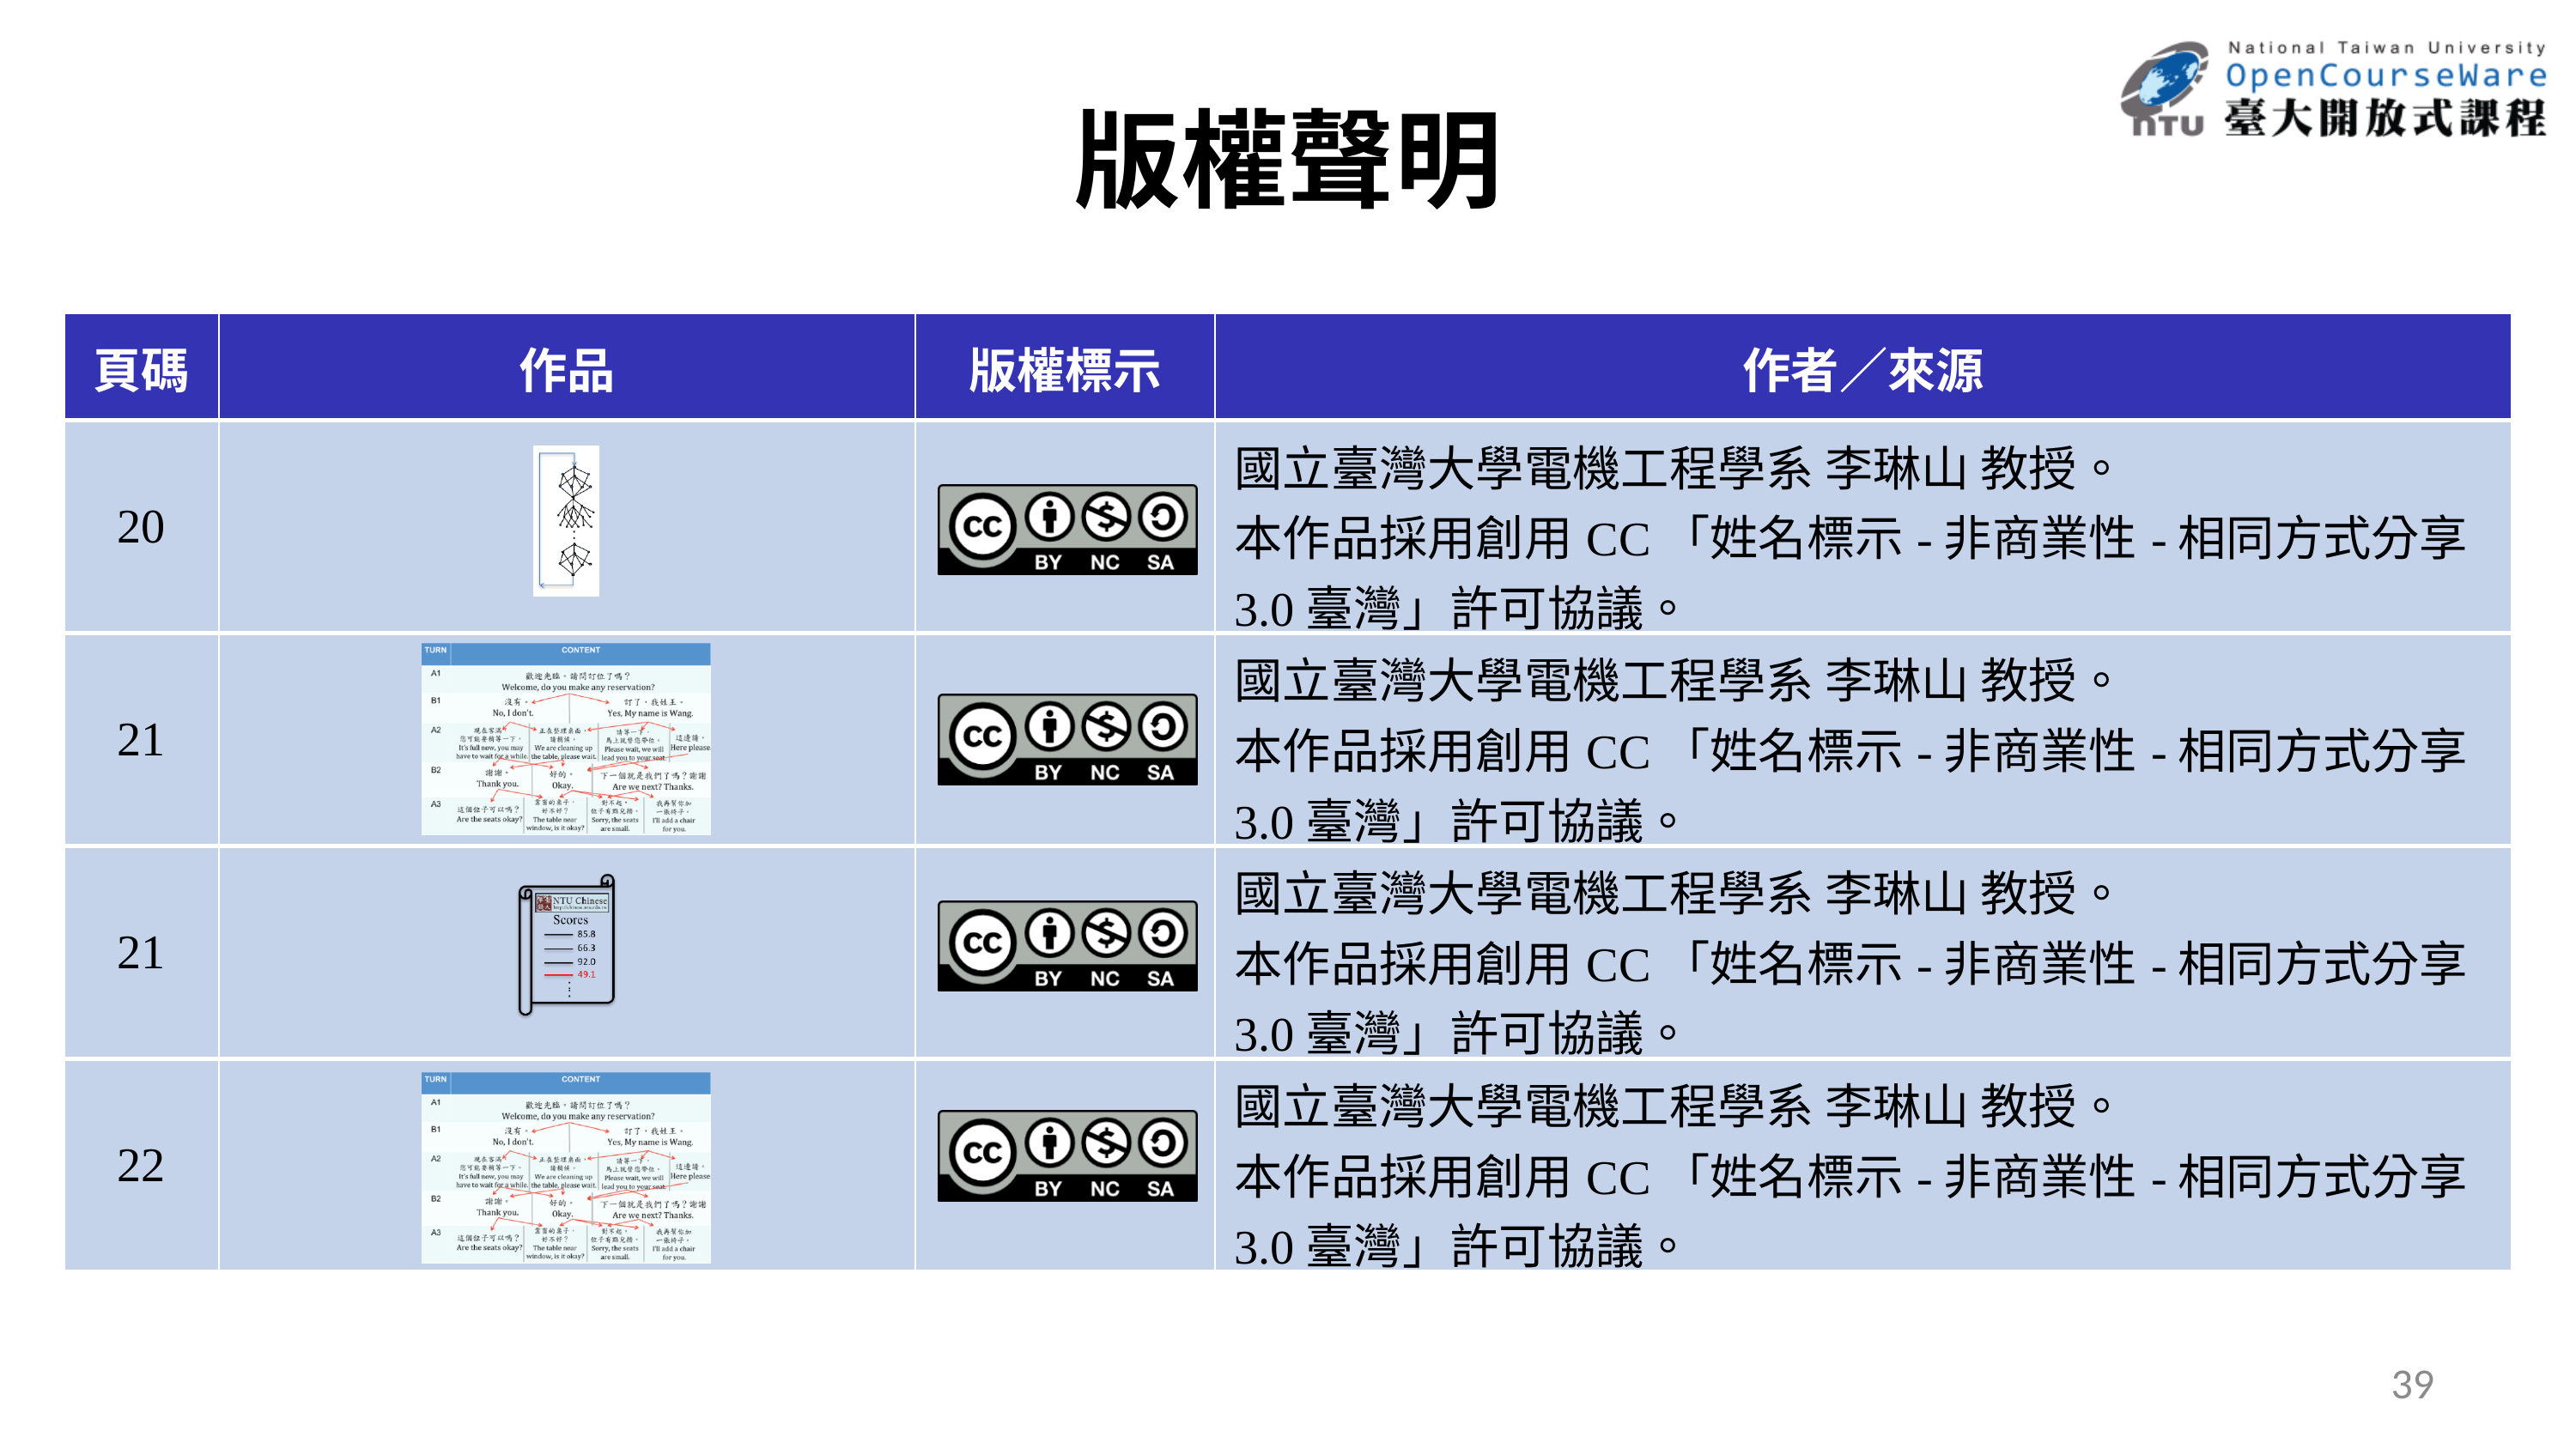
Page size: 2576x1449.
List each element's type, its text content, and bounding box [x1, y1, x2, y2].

table_cell [220, 1110, 914, 1335]
table_header 版權標示 [916, 314, 1214, 418]
table_cell [916, 881, 1214, 1106]
picture [422, 1072, 711, 1264]
picture [532, 446, 600, 597]
slide_number 39 [1846, 1343, 2447, 1421]
picture [514, 872, 617, 1020]
table_cell [916, 1110, 1214, 1335]
table_header 頁碼 [65, 314, 218, 418]
table_cell 21 [65, 881, 218, 1106]
picture [2095, 24, 2576, 155]
picture [422, 643, 711, 835]
table_cell 國立臺灣大學電機工程學系 李琳山 教授。 本作品採用創用CC「姓名標示-非商業性-相同方式分享3.0臺灣」許可協議。 [1216, 652, 2511, 876]
picture [938, 900, 1198, 992]
table_cell [220, 652, 914, 876]
table_header 作者／來源 [1216, 314, 2511, 418]
table_cell 22 [65, 1110, 218, 1335]
picture [938, 483, 1198, 576]
table_cell [916, 422, 1214, 647]
picture [938, 694, 1198, 785]
table_cell 20 [65, 422, 218, 647]
table_cell 國立臺灣大學電機工程學系 李琳山 教授。 本作品採用創用CC「姓名標示-非商業性-相同方式分享3.0臺灣」許可協議。 [1216, 1110, 2511, 1335]
table_cell 國立臺灣大學電機工程學系 李琳山 教授。 本作品採用創用CC「姓名標示-非商業性-相同方式分享3.0臺灣」許可協議。 [1216, 881, 2511, 1106]
text_box 版權聲明 [1006, 85, 1570, 227]
table_cell [916, 652, 1214, 876]
table_header 作品 [220, 314, 914, 418]
table_cell 國立臺灣大學電機工程學系 李琳山 教授。 本作品採用創用CC「姓名標示-非商業性-相同方式分享3.0臺灣」許可協議。 [1216, 422, 2511, 647]
table_cell [220, 881, 914, 1106]
table_cell [220, 422, 914, 647]
picture [938, 1110, 1198, 1202]
table_cell 21 [65, 652, 218, 876]
